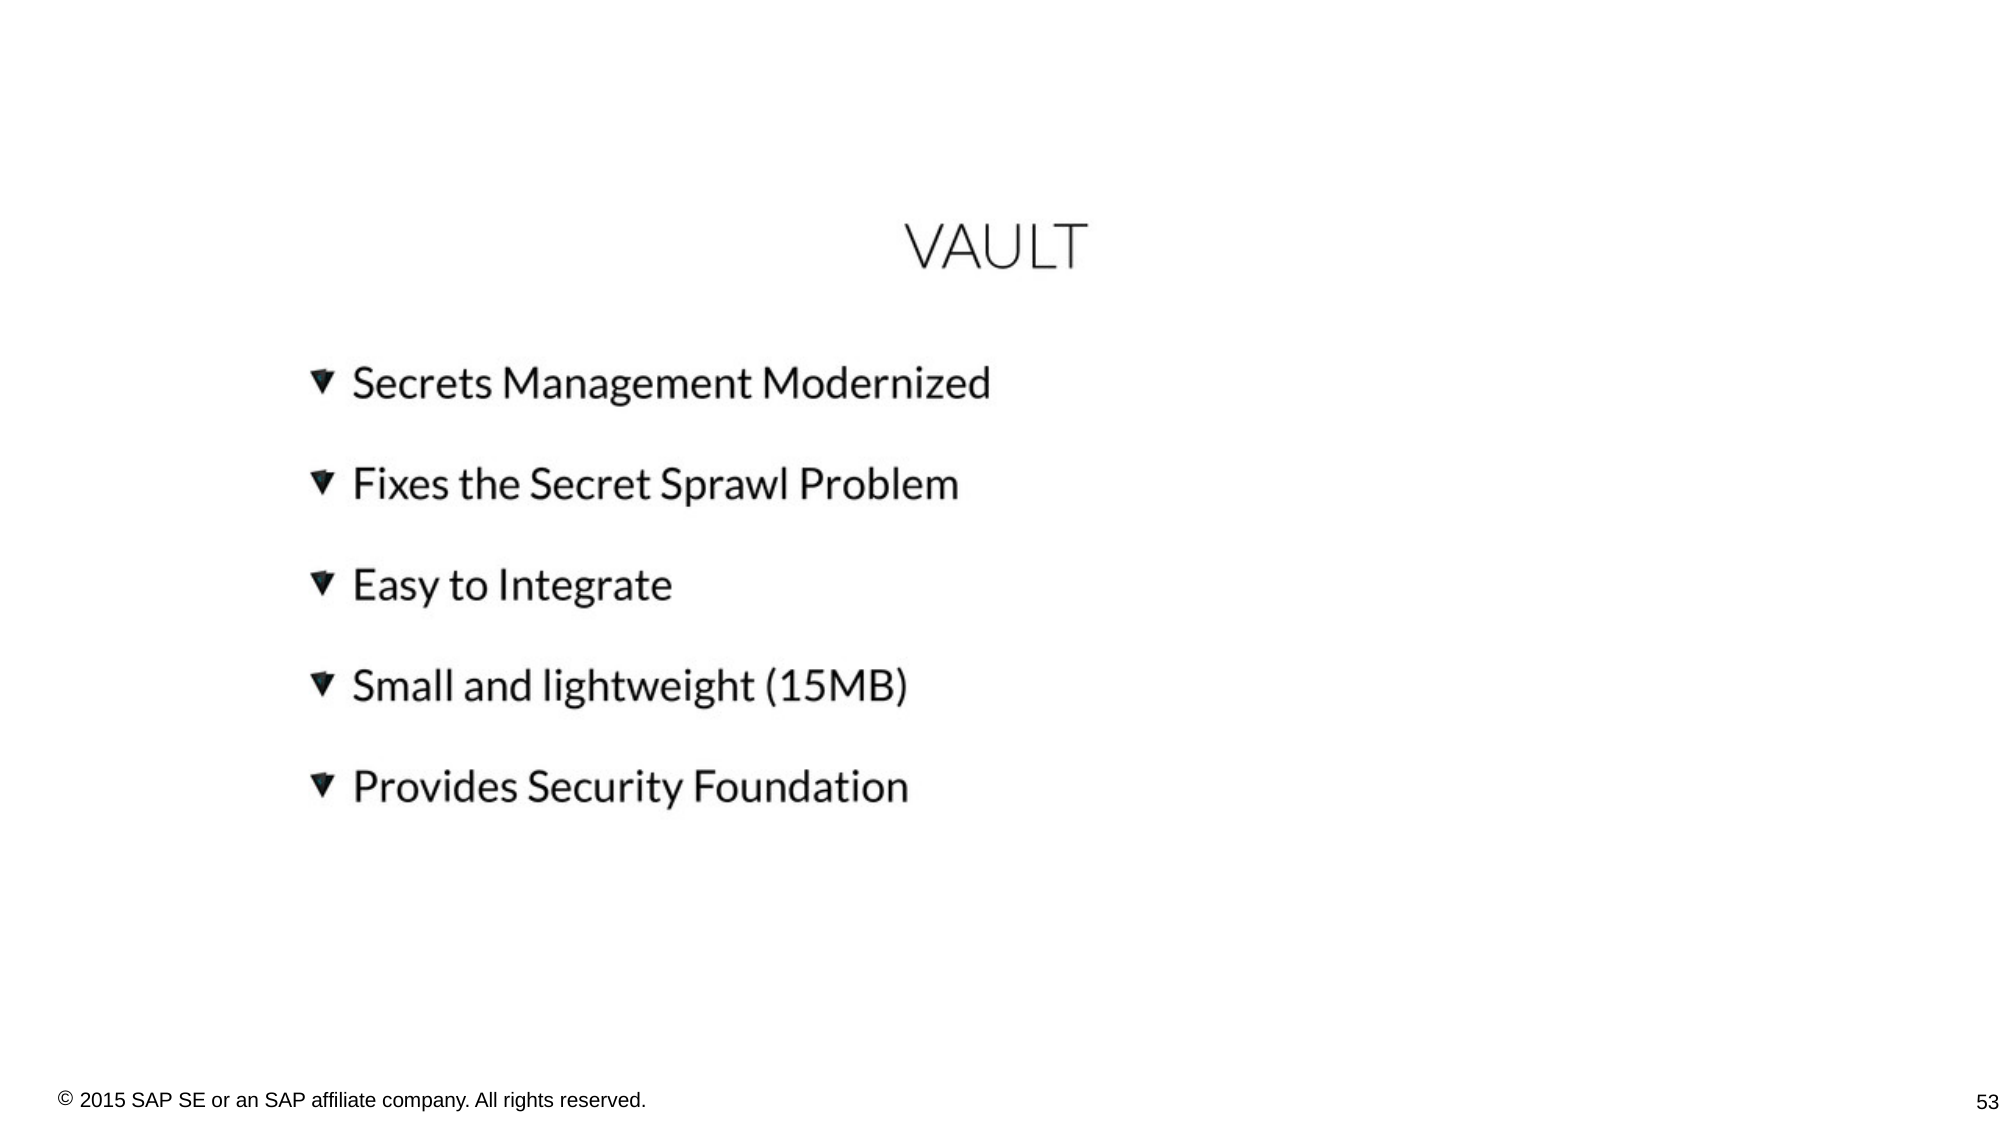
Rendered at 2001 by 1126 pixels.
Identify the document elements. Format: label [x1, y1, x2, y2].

picture [212, 127, 1788, 999]
